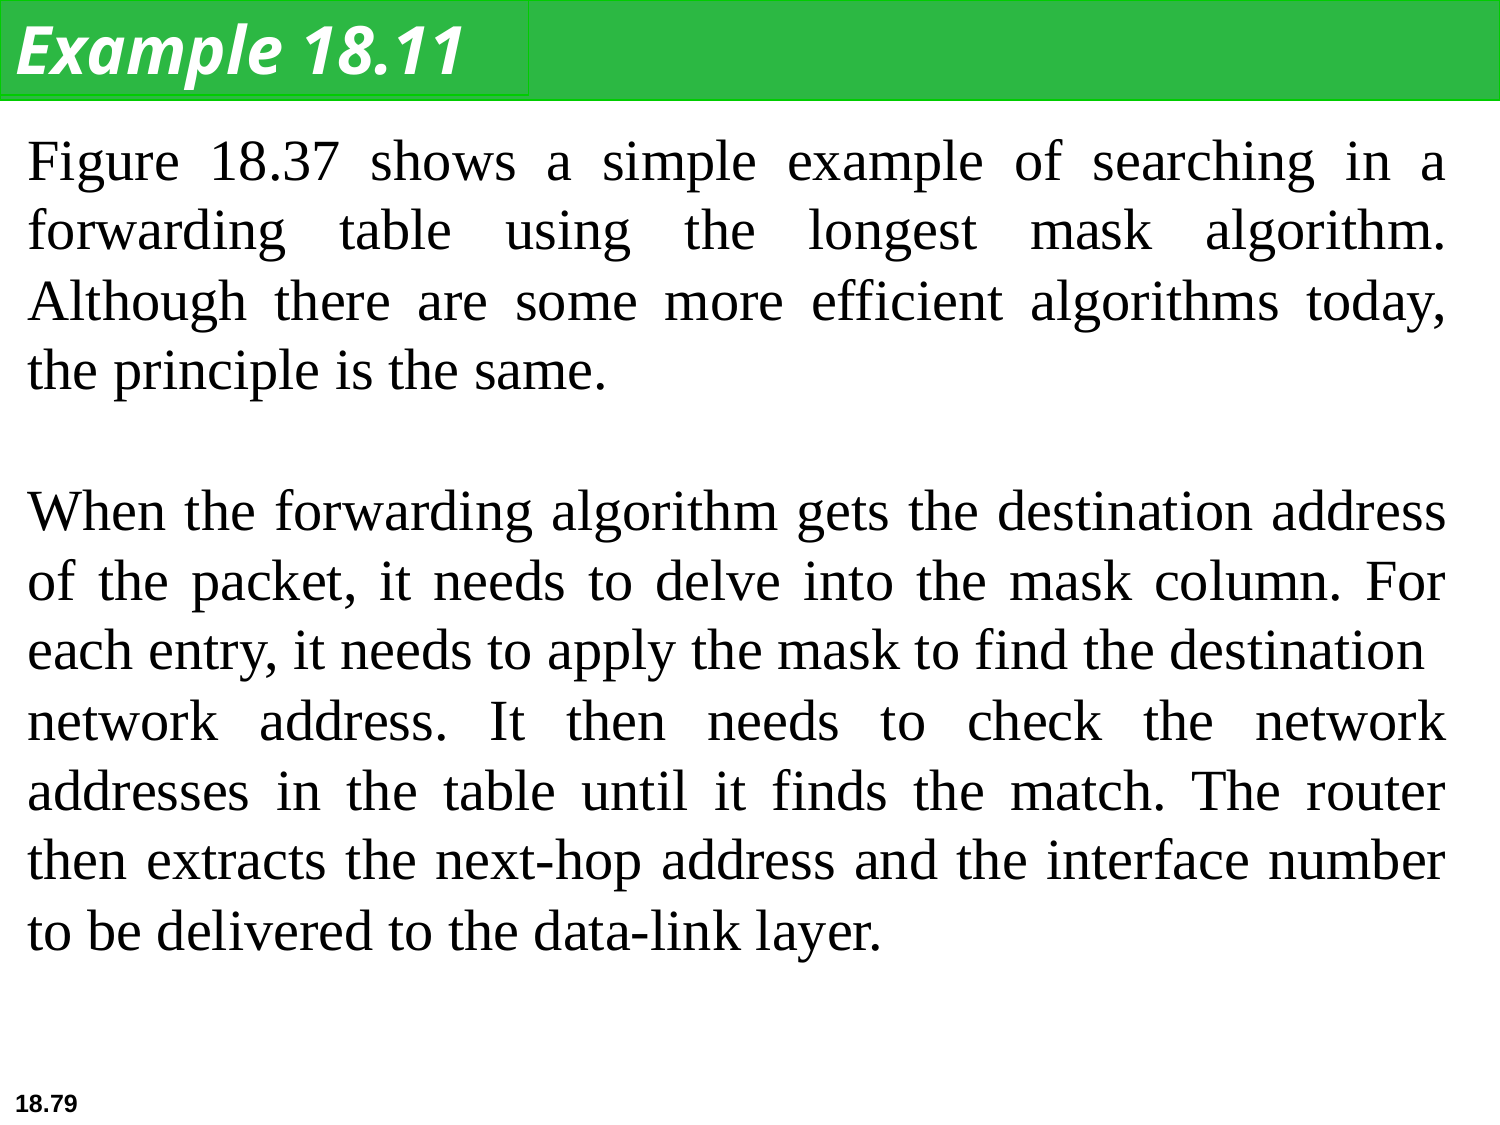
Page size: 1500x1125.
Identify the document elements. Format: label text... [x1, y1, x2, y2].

text_box Figure 18.37 shows a simple example of searching in a forwarding table using the longest mask algorithm. Although there are some more efficient algorithms today, the principle is the same. When the forwarding algorithm gets the destination address of the packet, it needs to delve into the mask column. For each entry, it needs to apply the mask to find the destination network address. It then needs to check the network addresses in the table until it finds the match. The router then extracts the next-hop address and the interface number to be delivered to the data-link layer. [12, 114, 1463, 969]
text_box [0, 0, 1500, 101]
text_box 18.79 [0, 1049, 313, 1125]
